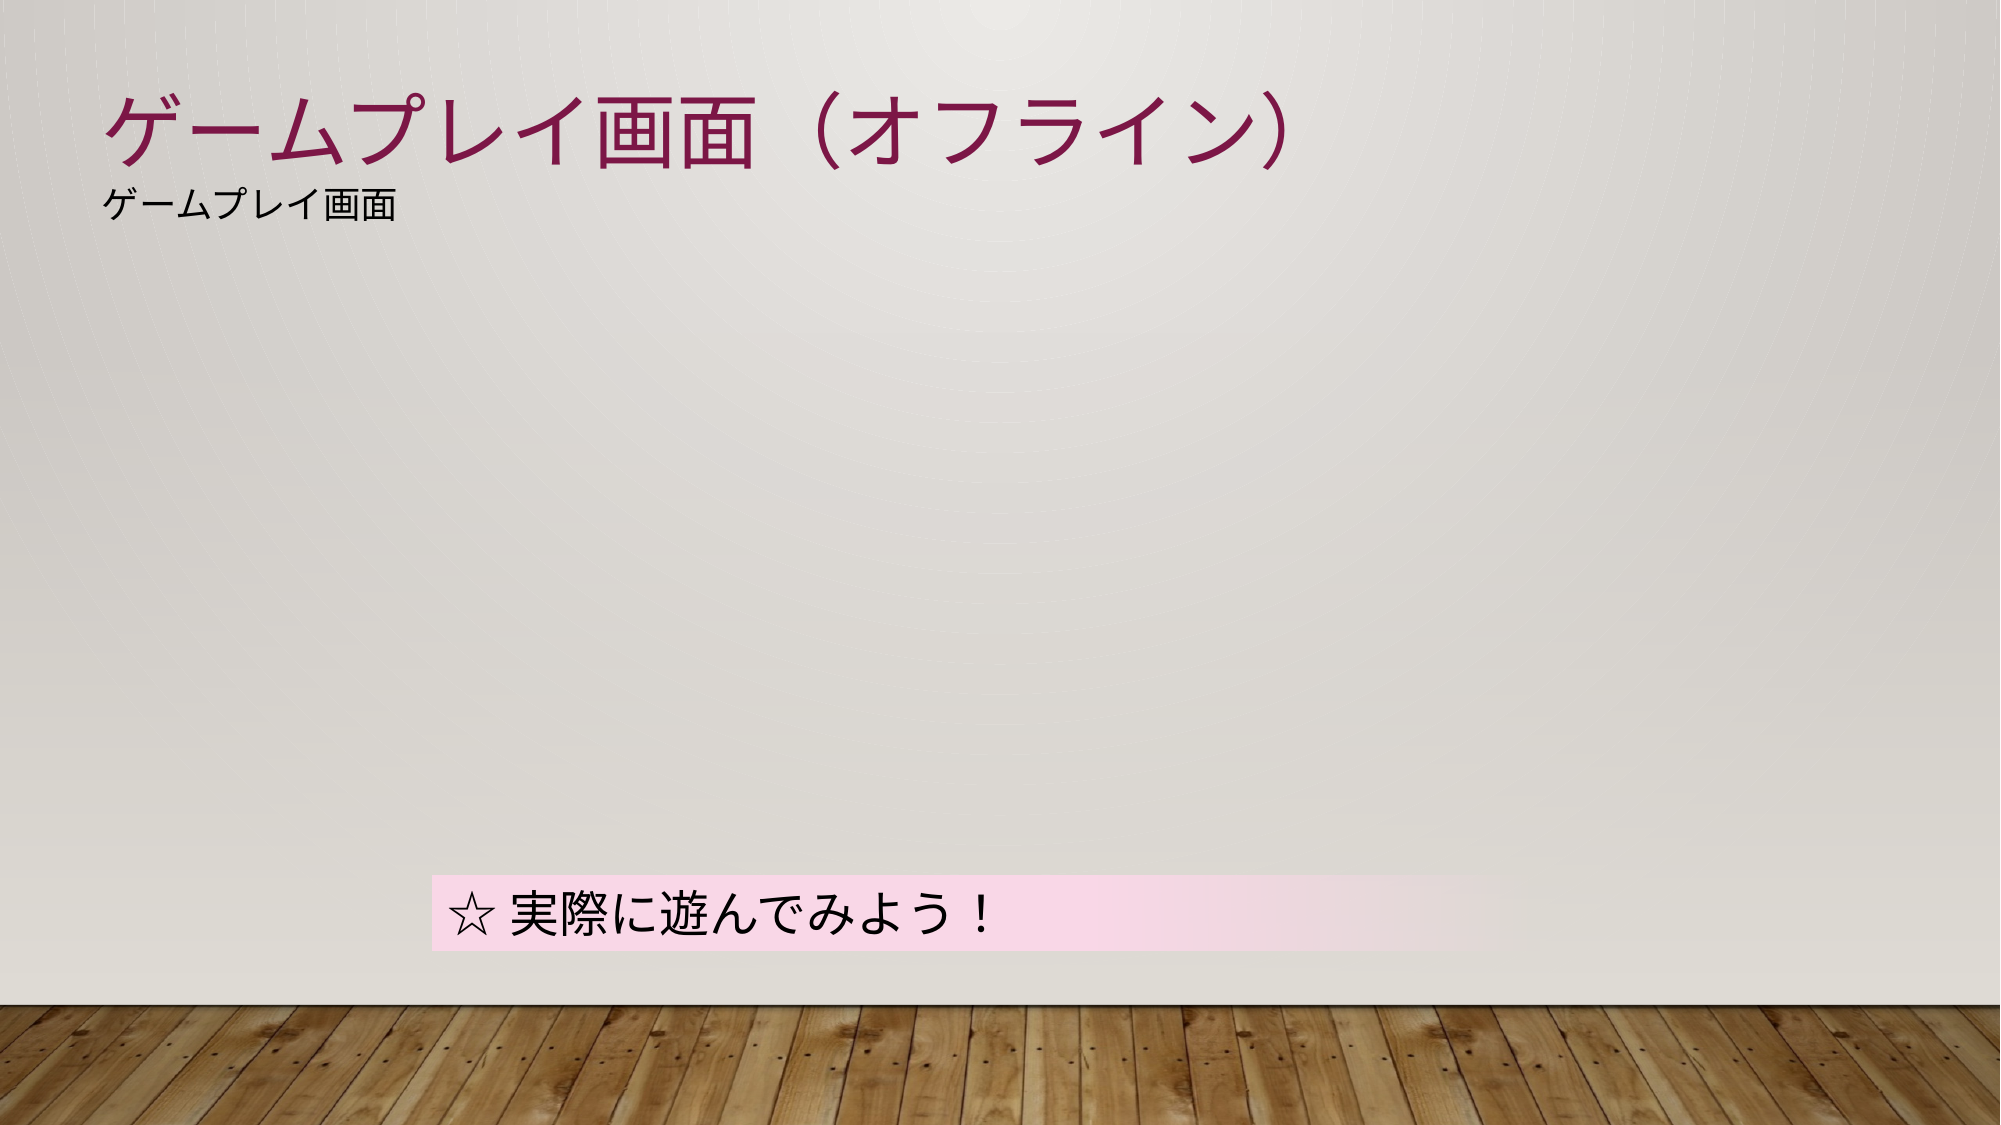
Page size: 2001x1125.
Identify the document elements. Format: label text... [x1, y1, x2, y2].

picture [0, 1005, 2000, 1125]
text_box ゲームプレイ画面 [86, 173, 539, 234]
text_box ☆実際に遊んでみよう！ [432, 875, 1541, 951]
text_box ゲームプレイ画面（オフライン） [86, 0, 1617, 187]
